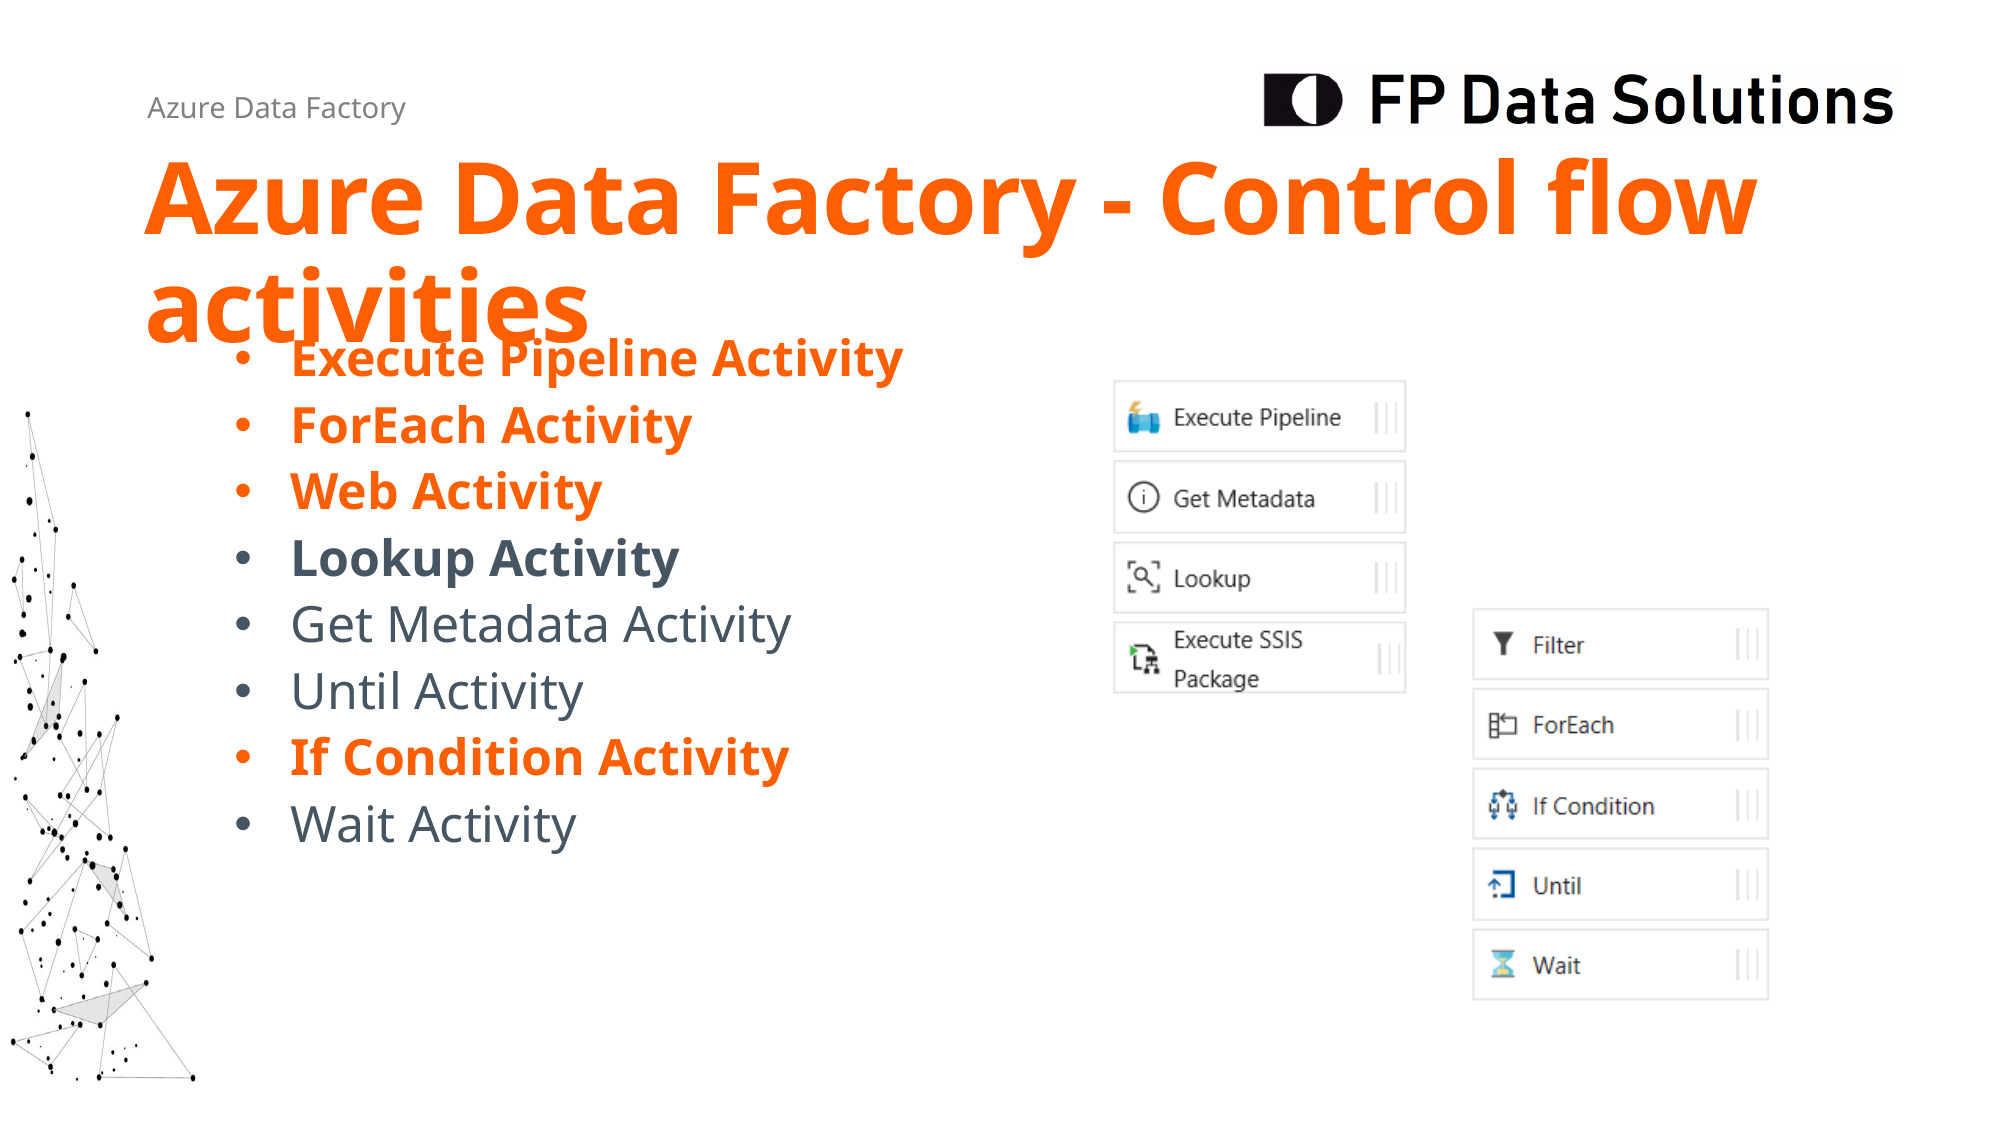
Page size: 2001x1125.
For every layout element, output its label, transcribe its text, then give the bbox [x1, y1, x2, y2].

picture [1101, 368, 1419, 700]
text_box Execute Pipeline Activity ForEach Activity Web Activity Lookup Activity Get Metadata Activity Until Activity If Condition Activity Wait Activity [159, 326, 1160, 861]
list Azure Data Factory - Control flow activities [129, 140, 1785, 298]
picture [1457, 596, 1785, 1008]
picture [1257, 64, 1898, 133]
picture [0, 398, 205, 1093]
